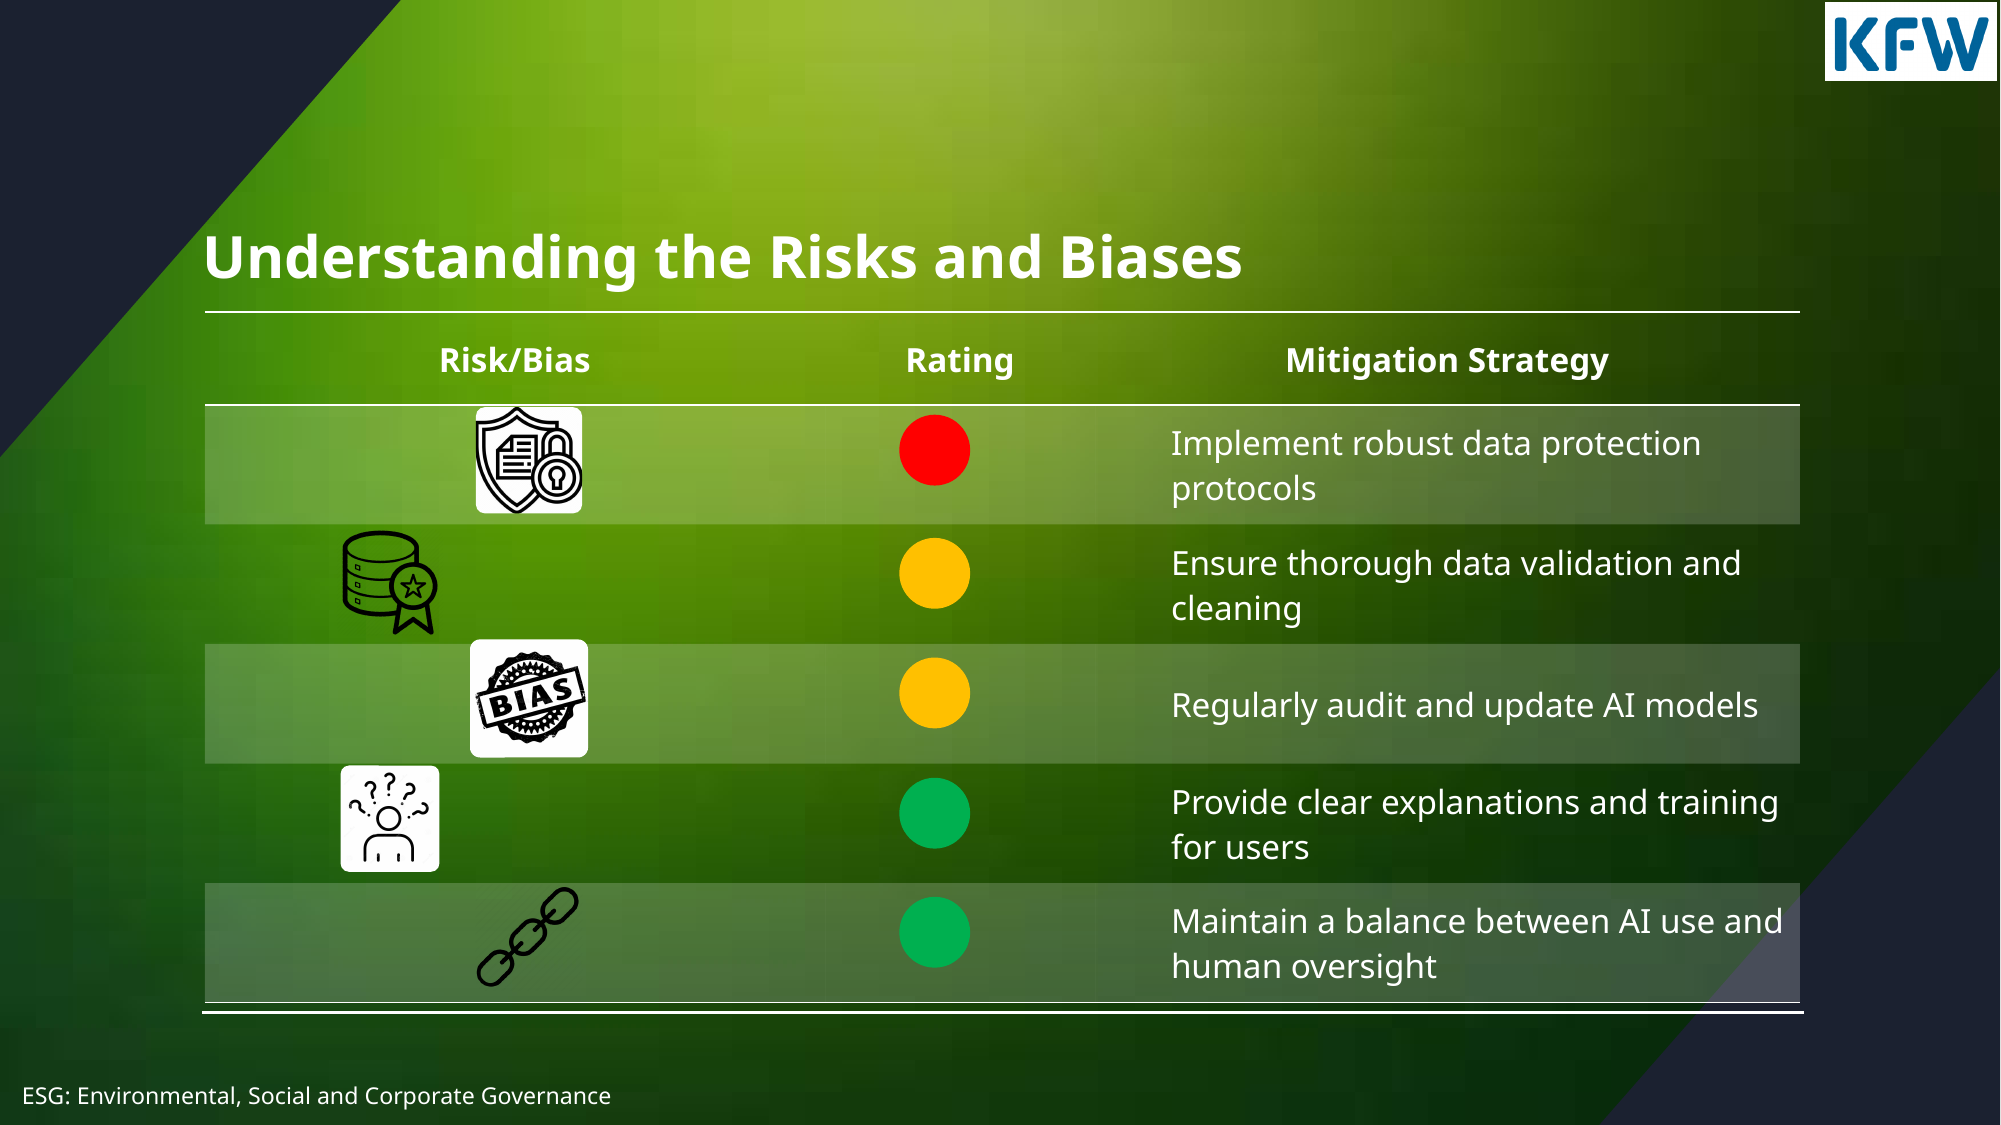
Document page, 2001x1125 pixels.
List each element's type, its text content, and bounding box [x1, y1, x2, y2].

picture [469, 639, 589, 758]
table_cell [205, 764, 825, 883]
picture [340, 765, 440, 872]
text_box [898, 413, 972, 487]
table_cell [825, 406, 1095, 524]
picture [475, 407, 583, 514]
picture [1825, 2, 1997, 81]
table_cell [205, 644, 825, 764]
table_header Rating [825, 313, 1095, 404]
table_cell Regularly audit and update AI models [1095, 644, 1800, 764]
text_box ESG: Environmental, Social and Corporate Governance [6, 1068, 629, 1119]
title Understanding the Risks and Biases [187, 143, 1813, 367]
table_cell [825, 764, 1095, 883]
text_box [898, 536, 972, 610]
text_box [898, 656, 972, 730]
picture [336, 529, 444, 636]
table_cell [205, 883, 825, 1002]
table_header Risk/Bias [205, 313, 825, 404]
table_cell Implement robust data protection protocols [1095, 406, 1800, 524]
picture [475, 884, 583, 991]
table_cell [205, 406, 825, 524]
table_cell [825, 644, 1095, 764]
table_cell [825, 524, 1095, 644]
table_cell Ensure thorough data validation and cleaning [1095, 524, 1800, 644]
table_cell [205, 524, 825, 644]
table_header Mitigation Strategy [1095, 313, 1800, 404]
table_cell Maintain a balance between AI use and human oversight [1095, 883, 1800, 1002]
text_box [898, 895, 972, 969]
text_box [898, 776, 972, 850]
table_cell Provide clear explanations and training for users [1095, 764, 1800, 883]
table_cell [825, 883, 1095, 1002]
